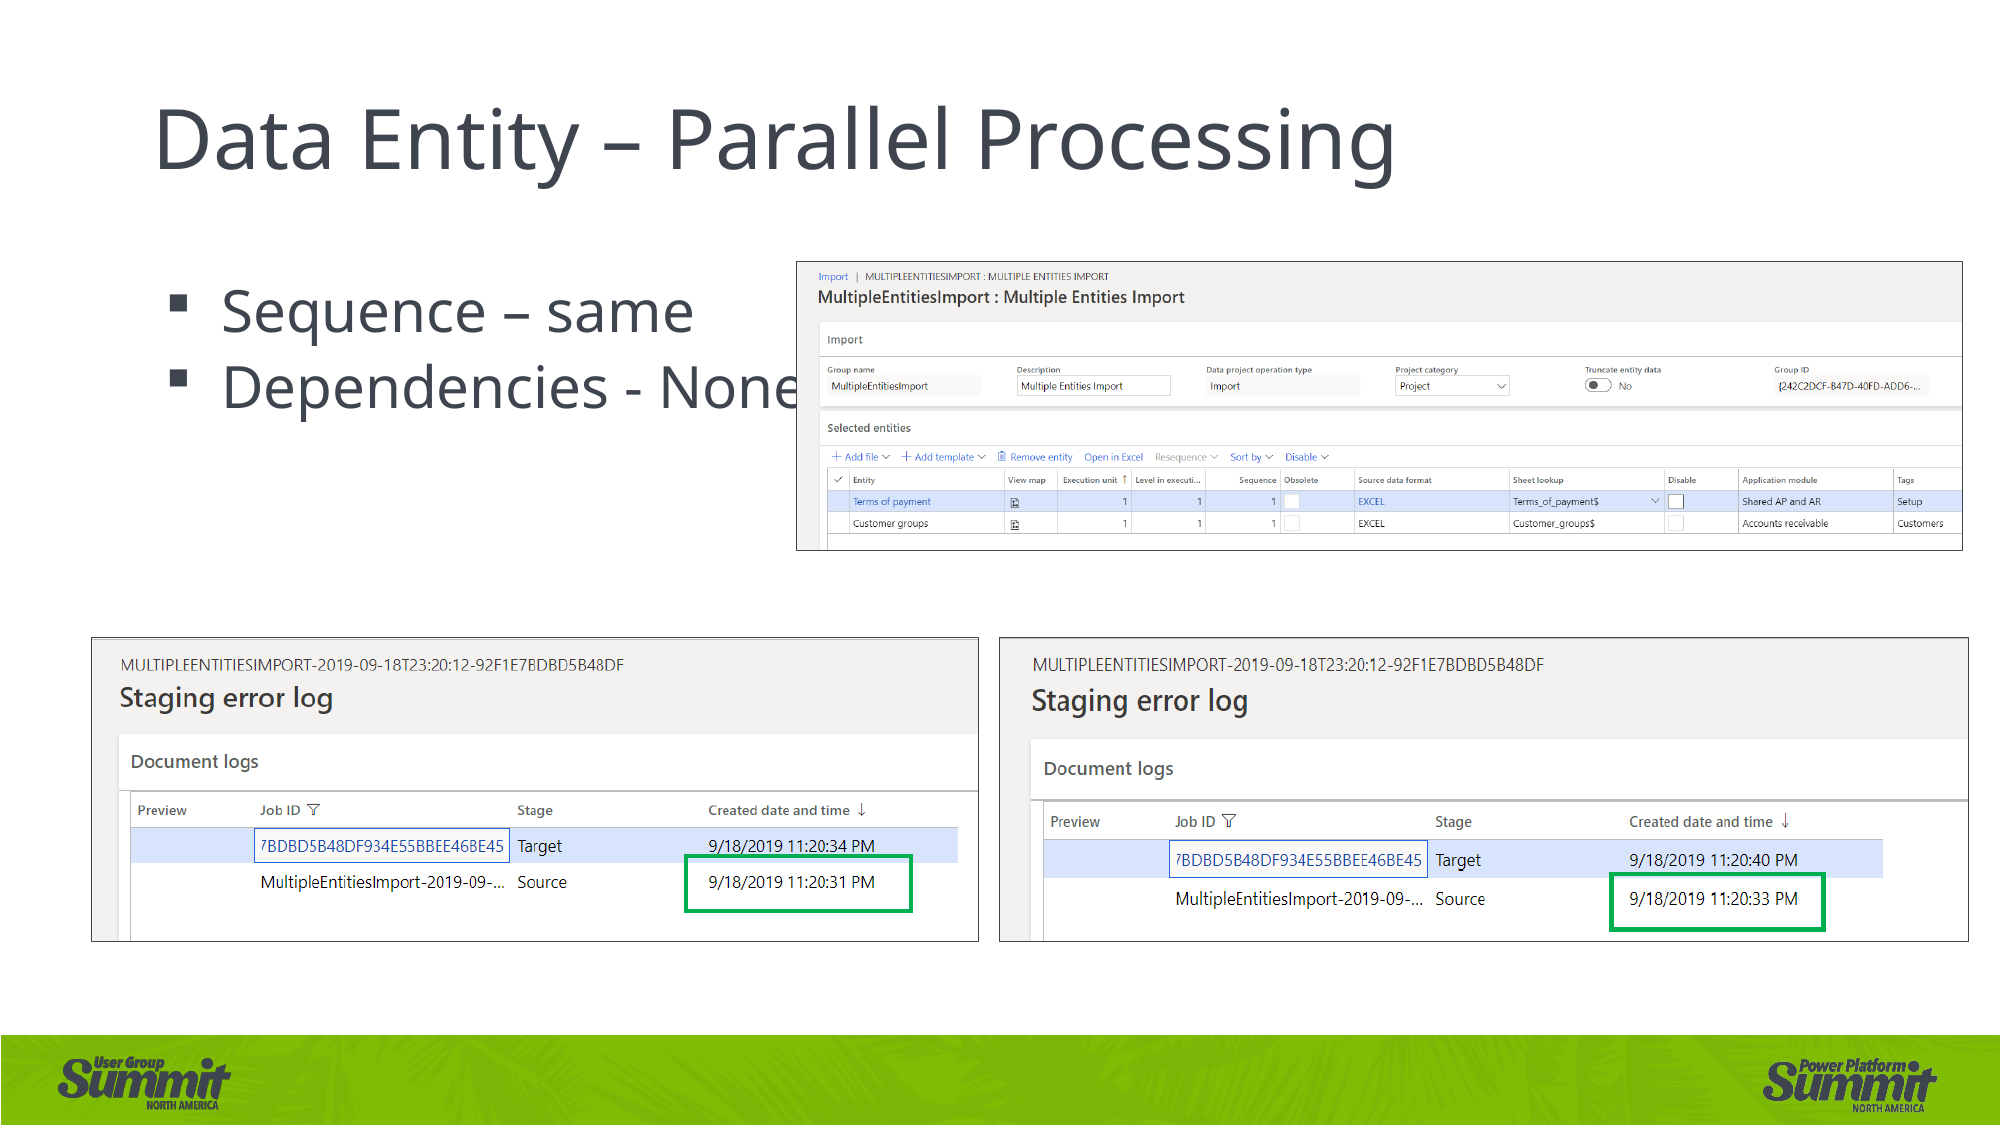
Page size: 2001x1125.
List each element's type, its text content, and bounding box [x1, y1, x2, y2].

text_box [91, 637, 979, 941]
title Data Entity – Parallel Processing [137, 59, 1863, 225]
picture [0, 1023, 2000, 1125]
picture [796, 261, 1963, 550]
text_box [999, 637, 1968, 941]
list Sequence – same Dependencies - None [150, 275, 1038, 866]
